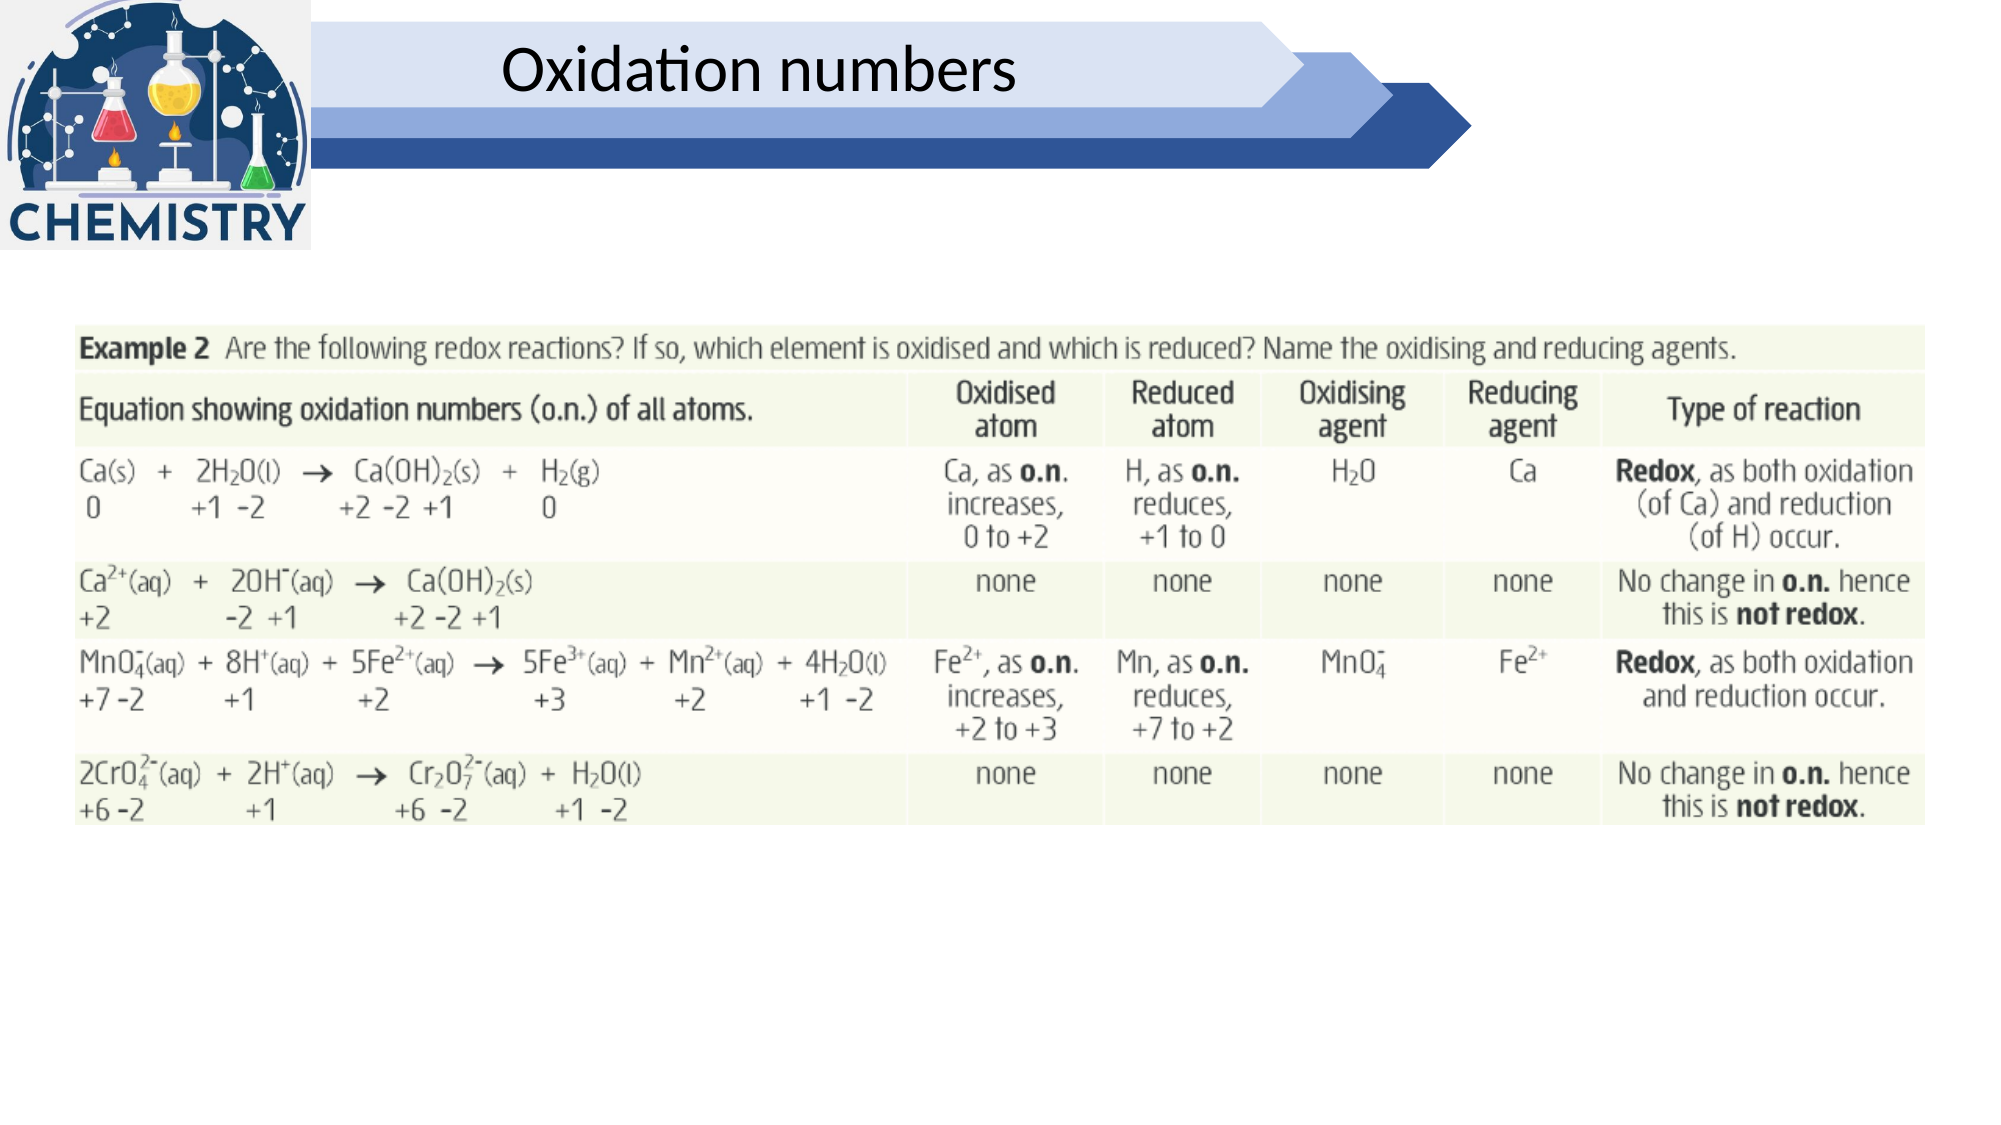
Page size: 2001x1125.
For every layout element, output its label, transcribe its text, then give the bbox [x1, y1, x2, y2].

picture [75, 323, 1925, 825]
picture [0, 0, 311, 250]
text_box [311, 81, 1474, 170]
text_box [311, 51, 1395, 140]
text_box Oxidation numbers [311, 20, 1306, 109]
